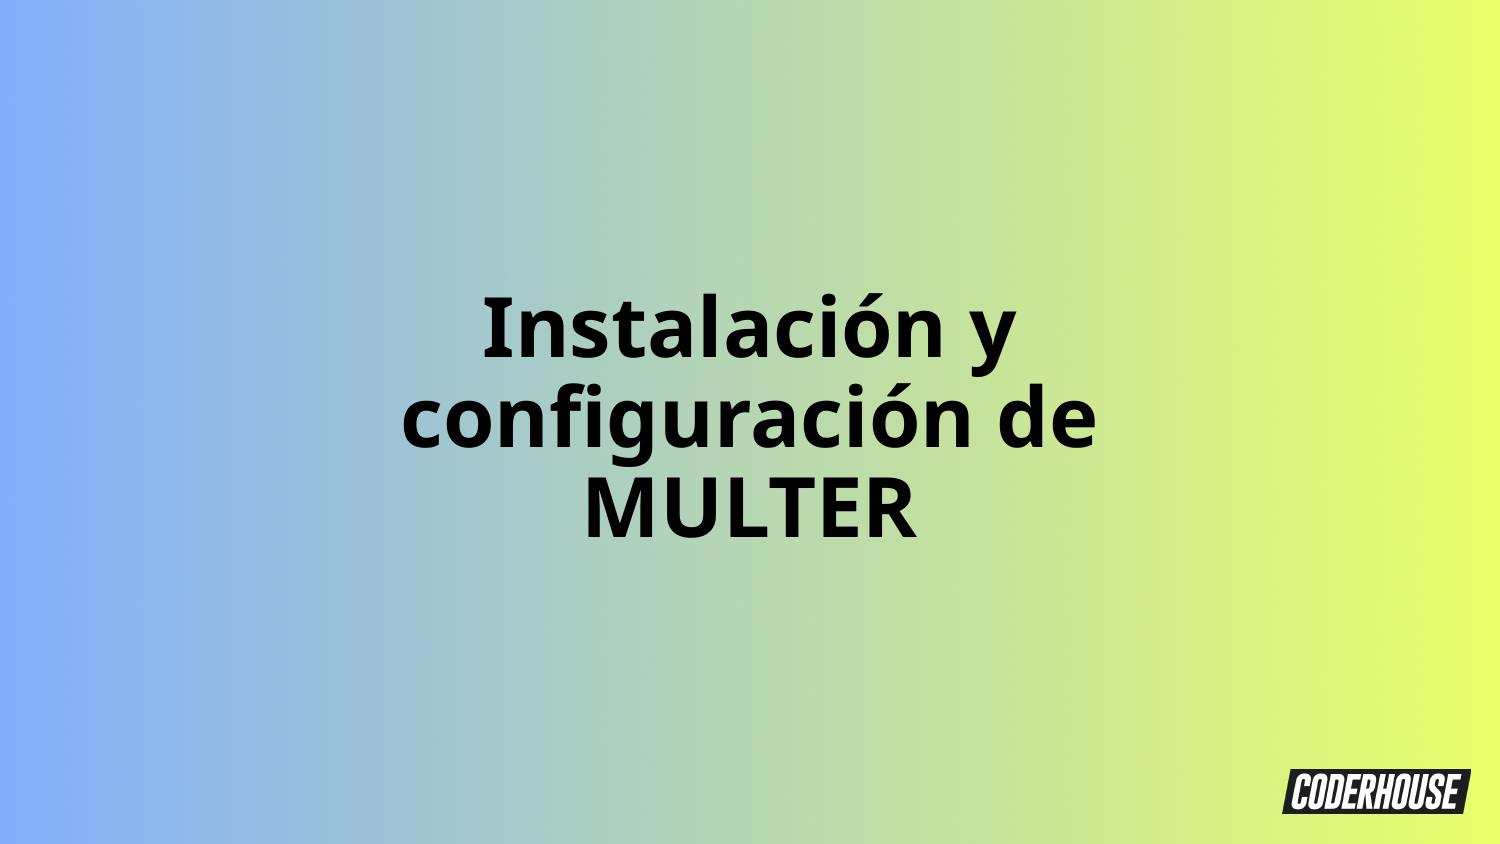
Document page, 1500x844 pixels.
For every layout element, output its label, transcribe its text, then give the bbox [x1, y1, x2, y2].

picture [0, 0, 1500, 844]
text_box Instalación y configuración de MULTER [239, 270, 1261, 571]
